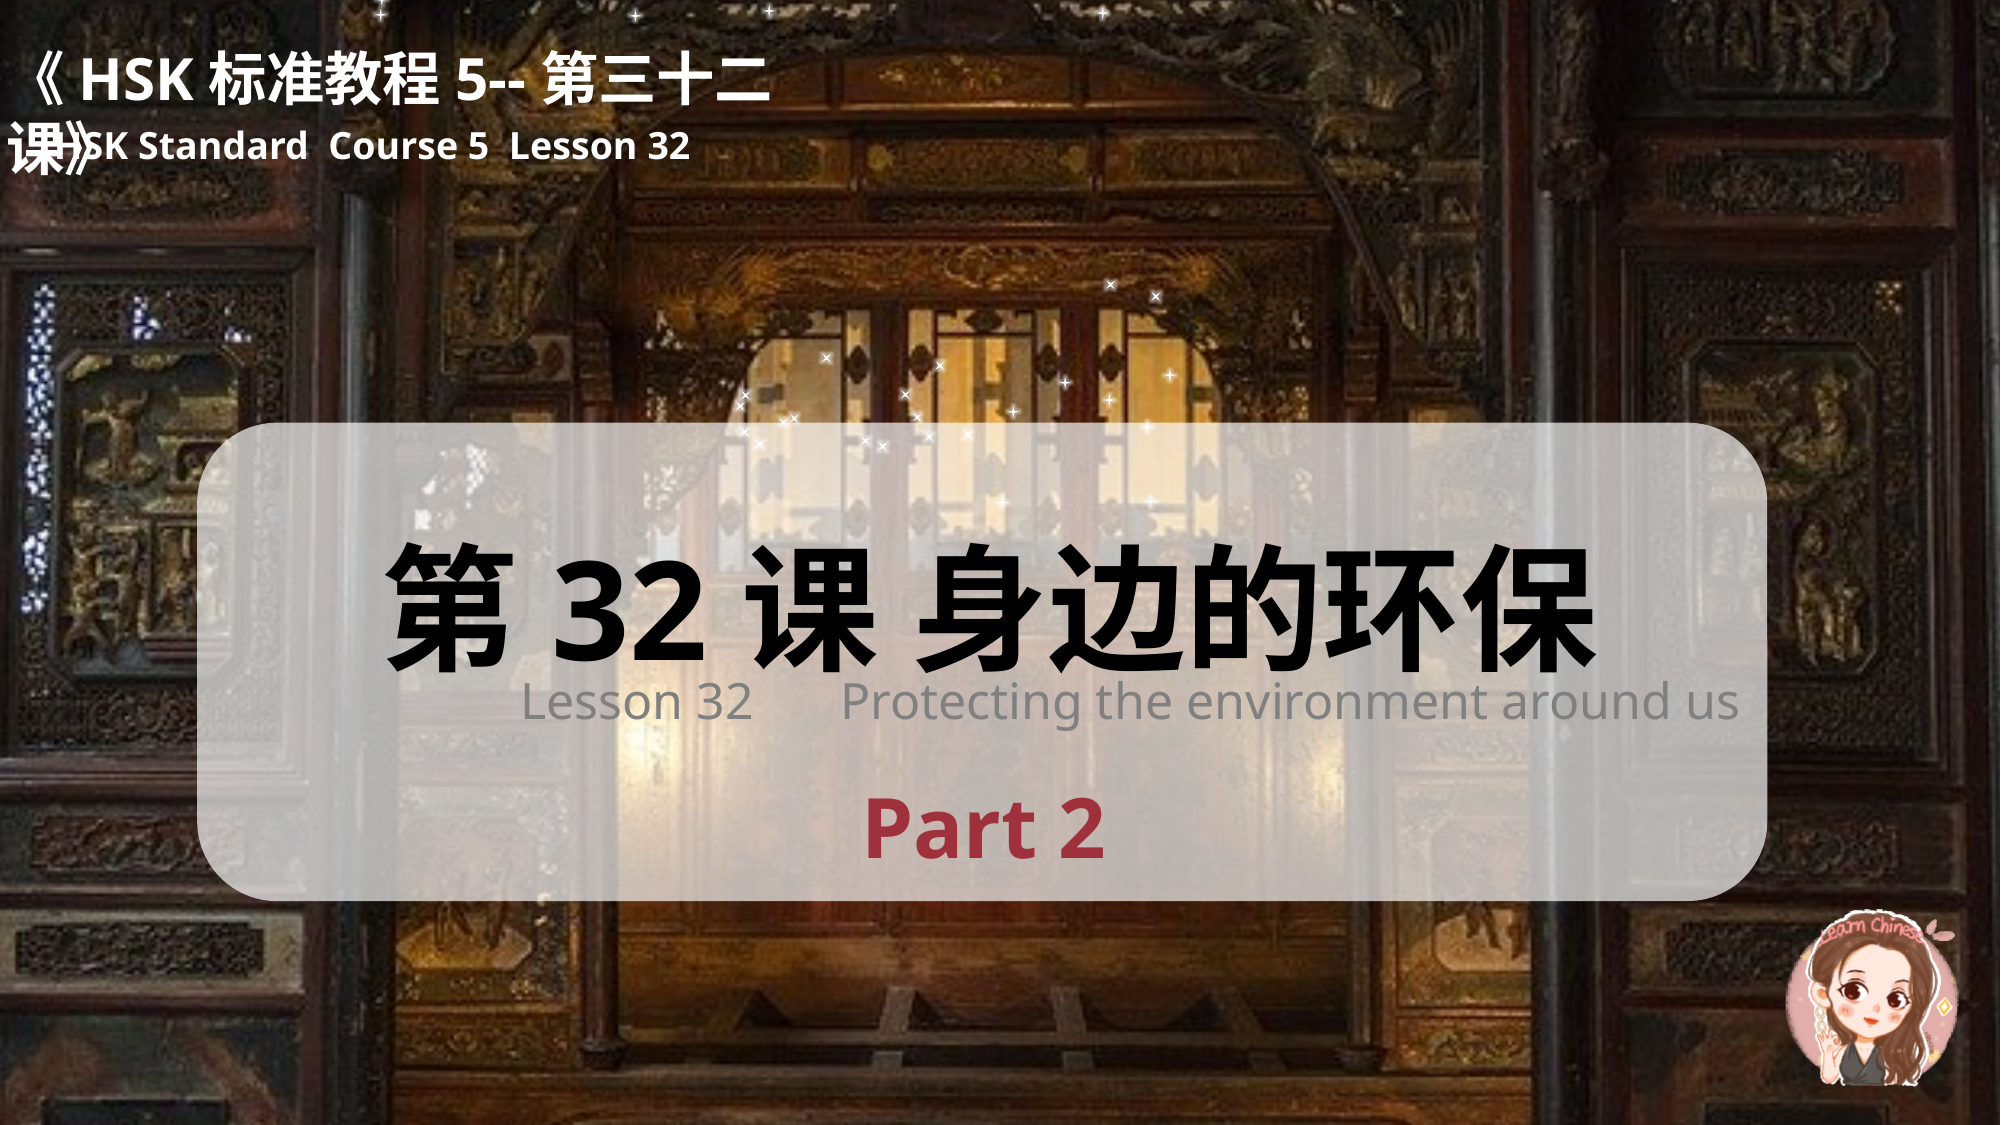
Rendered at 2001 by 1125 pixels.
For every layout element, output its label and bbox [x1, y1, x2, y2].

text_box [197, 422, 1782, 902]
picture [0, 0, 2000, 1125]
